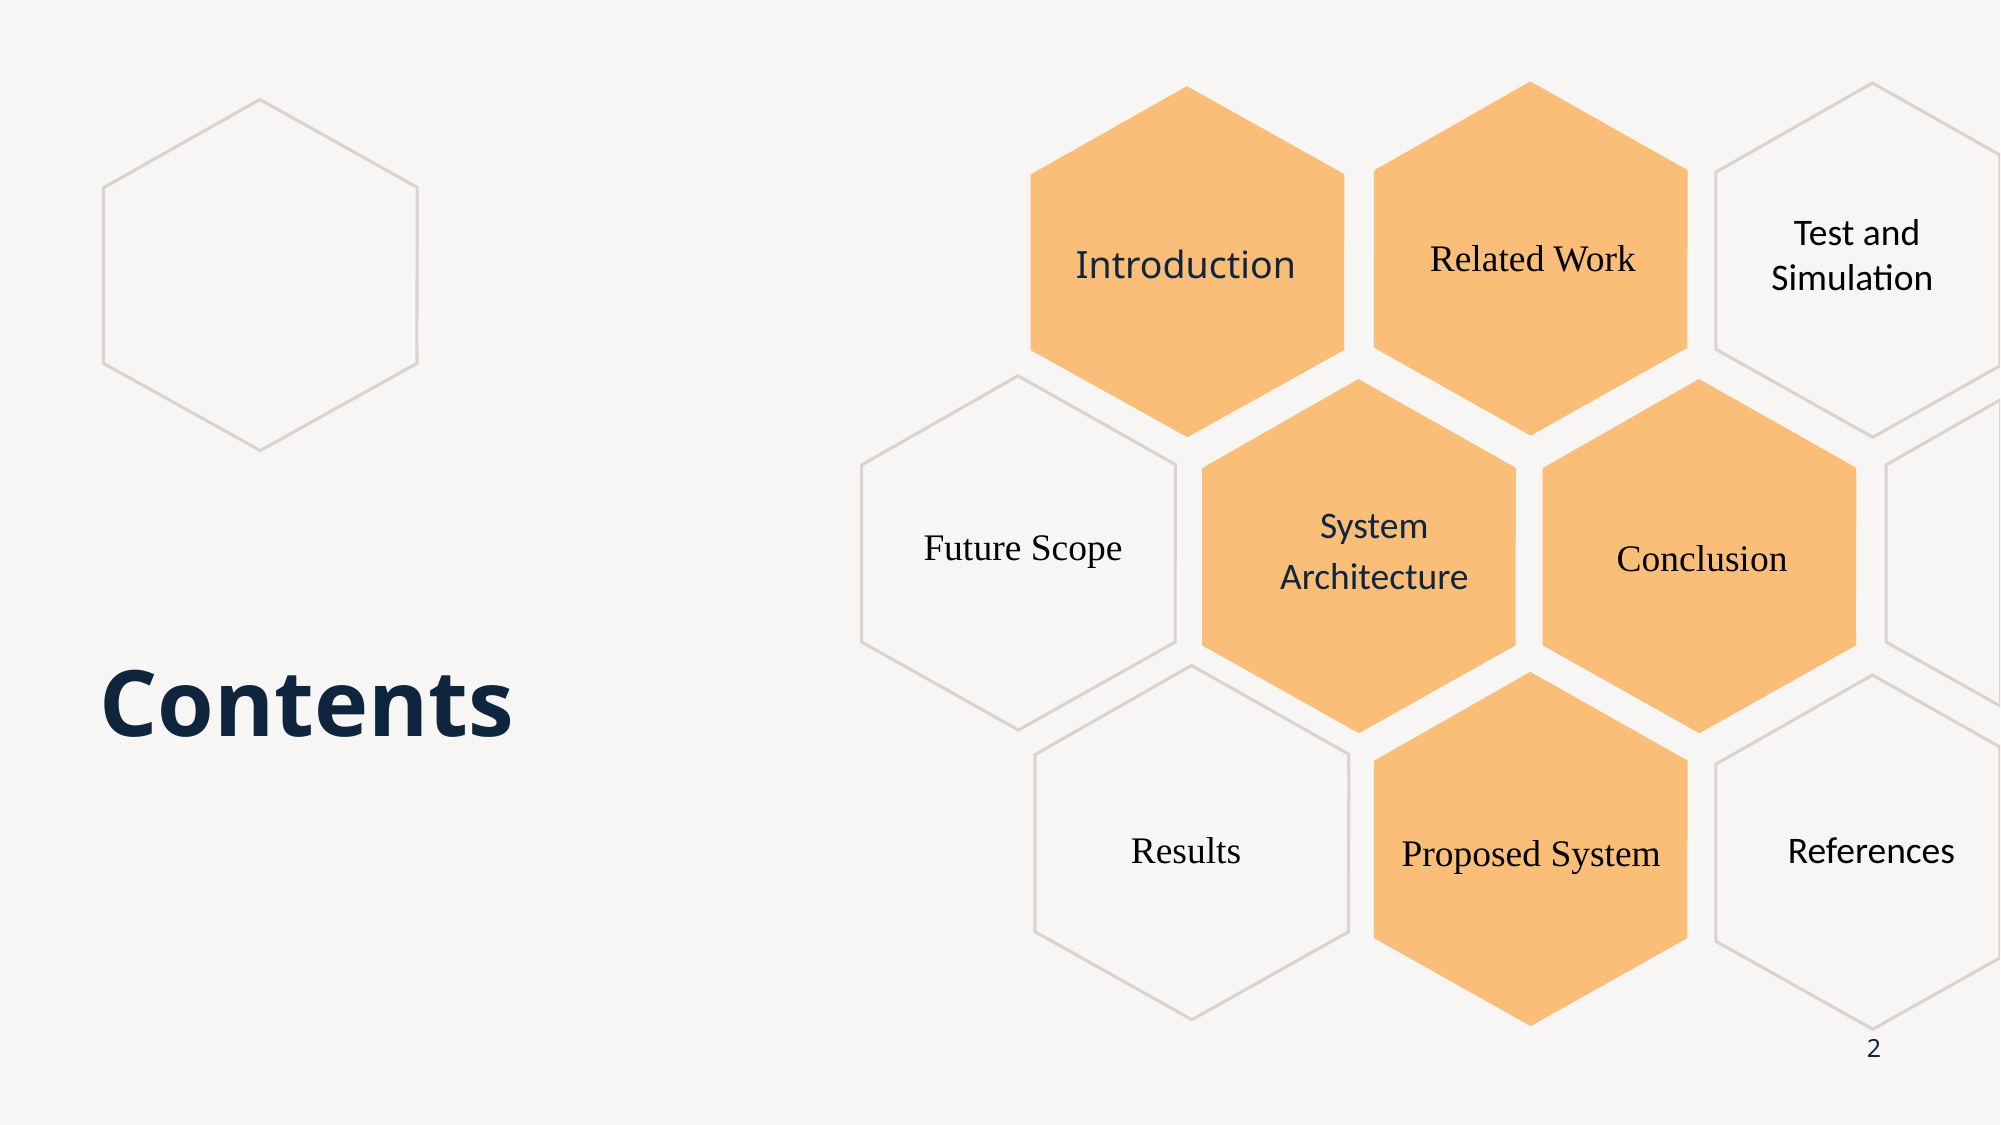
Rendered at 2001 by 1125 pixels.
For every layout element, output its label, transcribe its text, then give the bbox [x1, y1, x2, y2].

list Proposed System [1374, 760, 1689, 938]
title Contents [84, 563, 782, 849]
text_box Test and Simulation [1700, 200, 2000, 306]
list System Architecture [1218, 459, 1531, 633]
text_box Future Scope [908, 515, 1150, 576]
text_box Conclusion [1601, 526, 1893, 587]
text_box References [1773, 818, 2000, 878]
list Introduction [1029, 176, 1343, 350]
text_box Results [1059, 818, 1313, 879]
slide_number 2 [1836, 1020, 1912, 1080]
list Related Work [1375, 164, 1690, 344]
